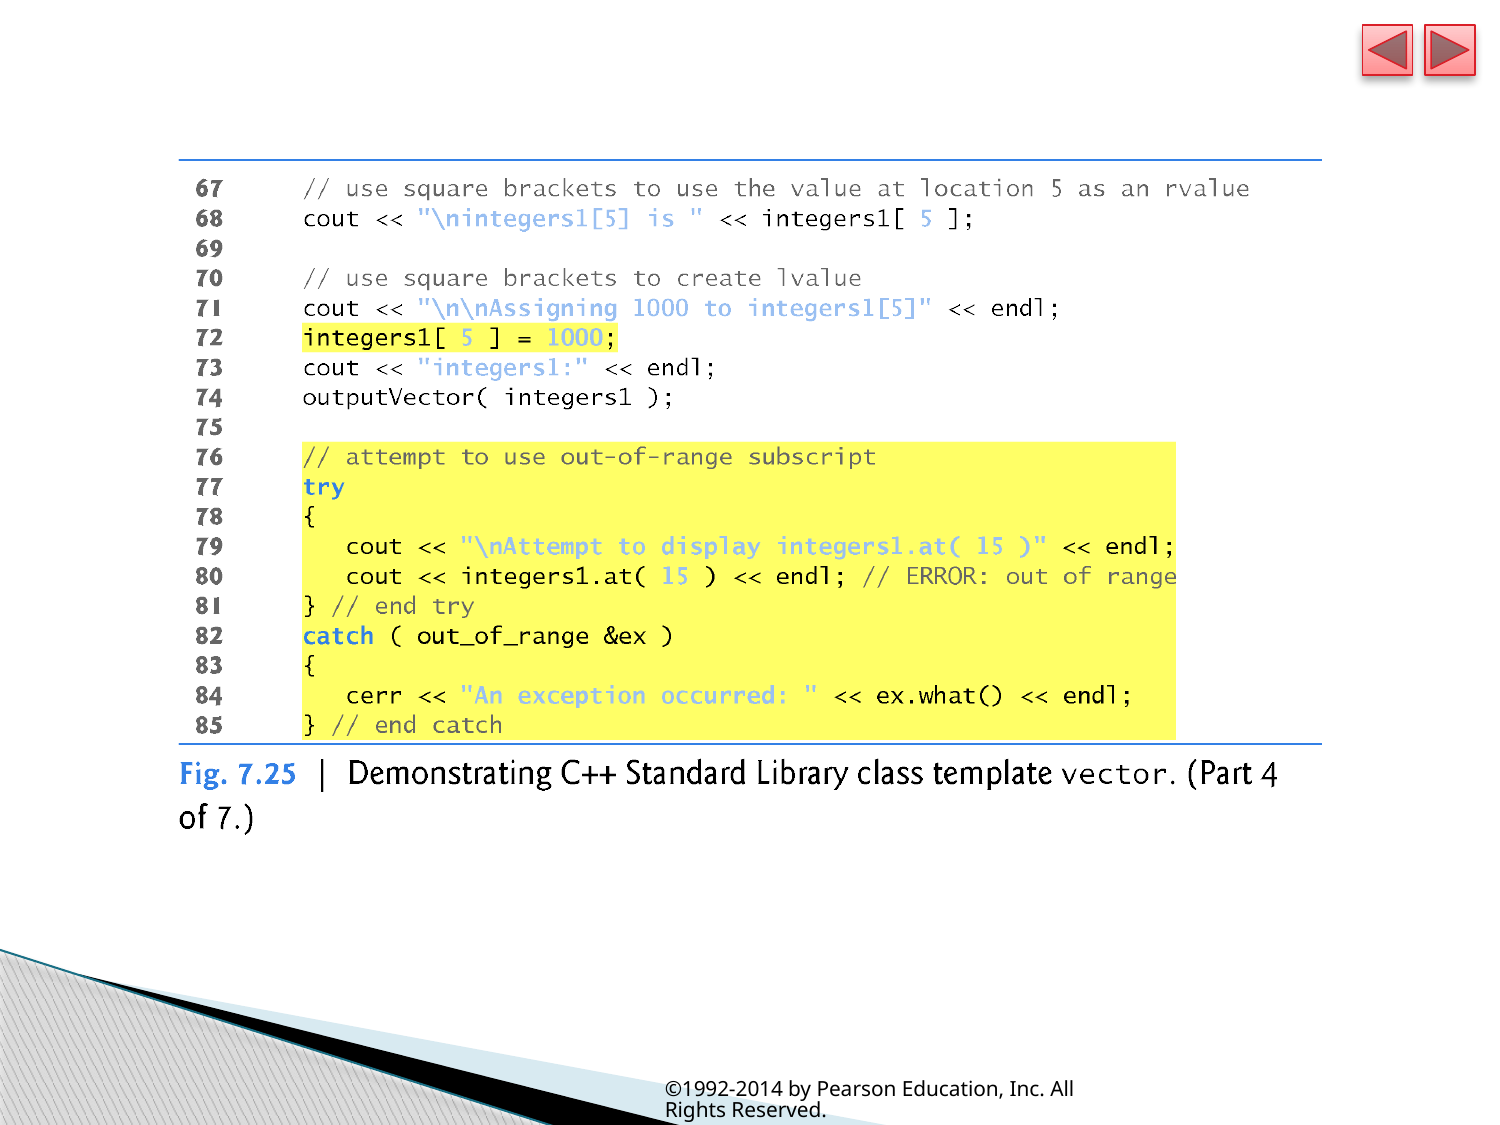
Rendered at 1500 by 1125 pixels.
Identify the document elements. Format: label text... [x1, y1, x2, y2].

footer ©1992-2014 by Pearson Education, Inc. All Rights Reserved. [650, 1051, 1105, 1112]
picture [0, 106, 1500, 1018]
